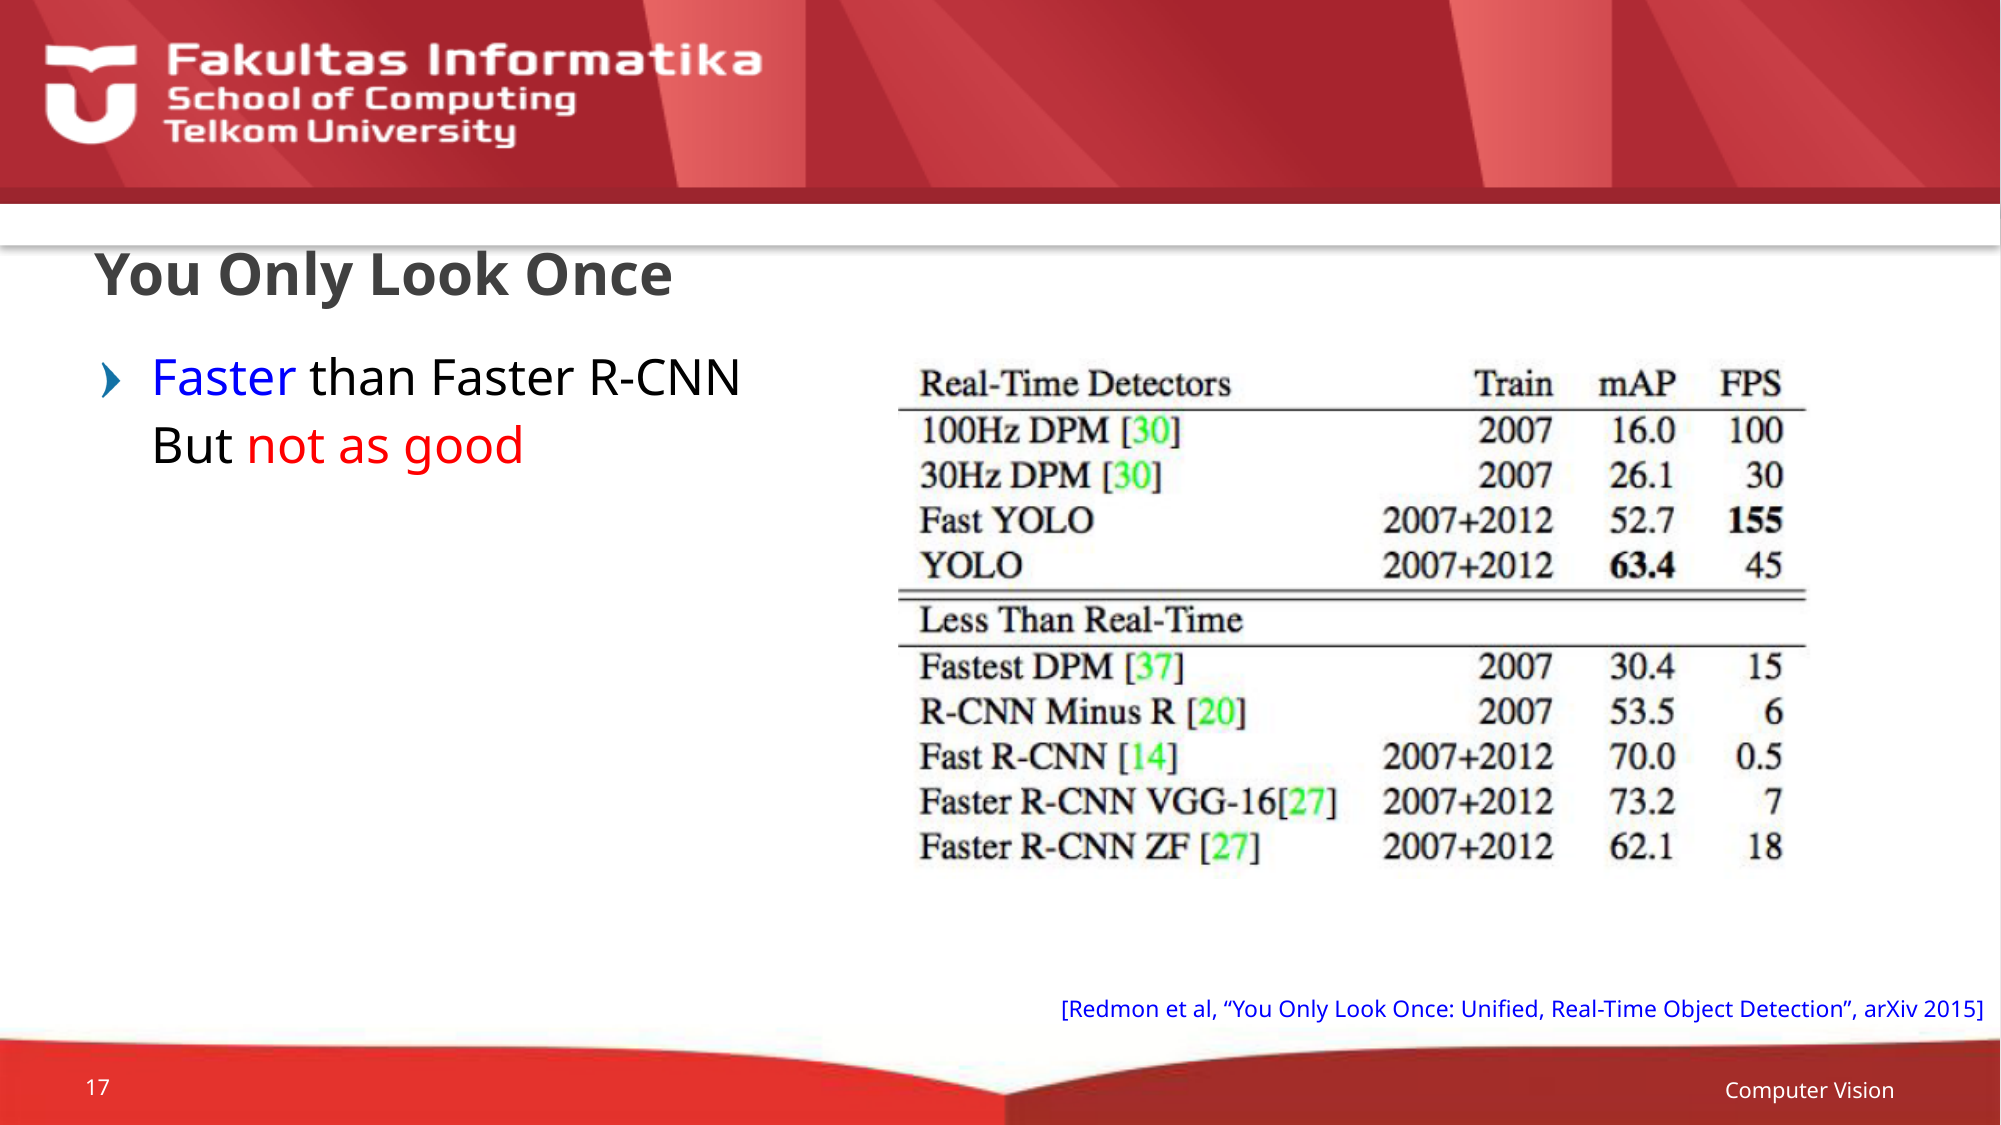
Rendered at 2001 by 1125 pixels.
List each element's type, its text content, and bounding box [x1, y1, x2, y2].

list Faster than Faster R-CNN But not as good [80, 329, 1902, 990]
title You Only Look Once [79, 219, 1901, 325]
picture [95, 351, 124, 400]
text_box [Redmon et al, “You Only Look Once: Unified, Real-Time Object Detection”, arXiv 2015] [596, 987, 2000, 1030]
slide_number 17 [85, 1058, 164, 1119]
list Computer Vision [1185, 1058, 1911, 1119]
picture [0, 0, 2001, 1125]
picture [897, 358, 1818, 880]
